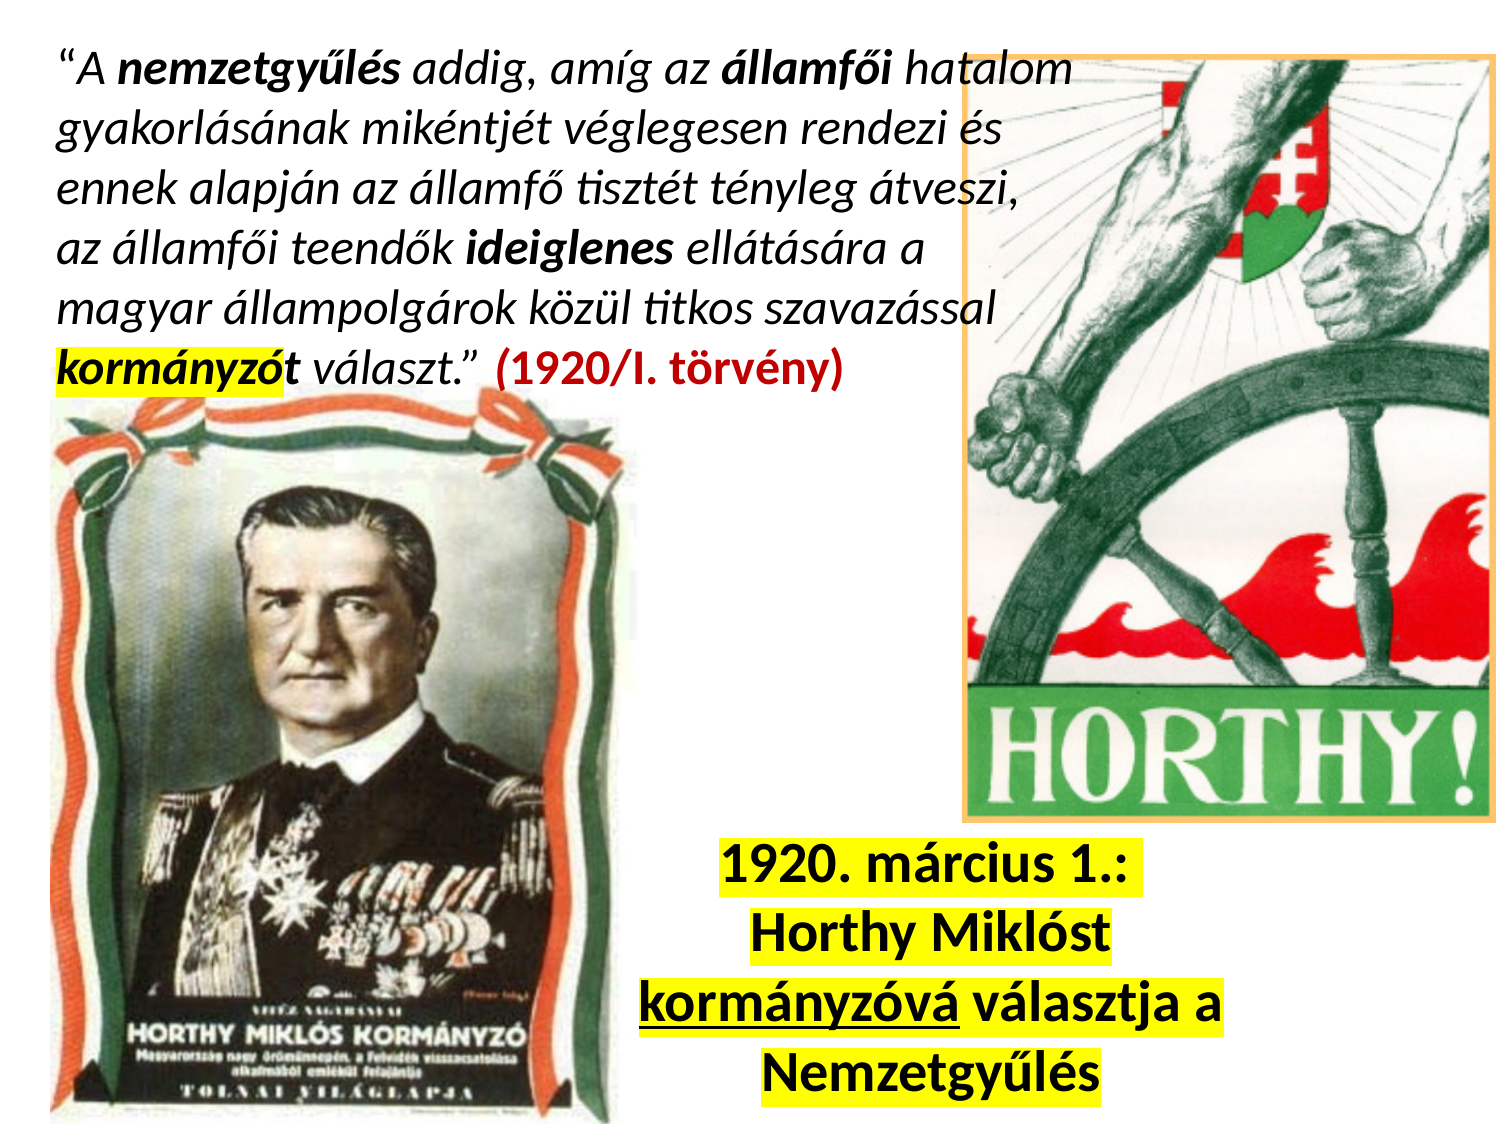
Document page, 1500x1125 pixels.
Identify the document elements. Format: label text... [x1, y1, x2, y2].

picture [50, 367, 644, 1124]
text_box “A nemzetgyűlés addig, amíg az államfői hatalom gyakorlásának mikéntjét véglegesen rendezi és ennek alapján az államfő tisztét tényleg átveszi, az államfői teendők ideiglenes ellátására a magyar állampolgárok közül titkos szavazással kormányzót választ.” (1920/I. törvény) [41, 19, 1093, 511]
text_box 1920. március 1.: Horthy Miklóst kormányzóvá választja a Nemzetgyűlés [649, 808, 1353, 1071]
picture [962, 54, 1496, 823]
